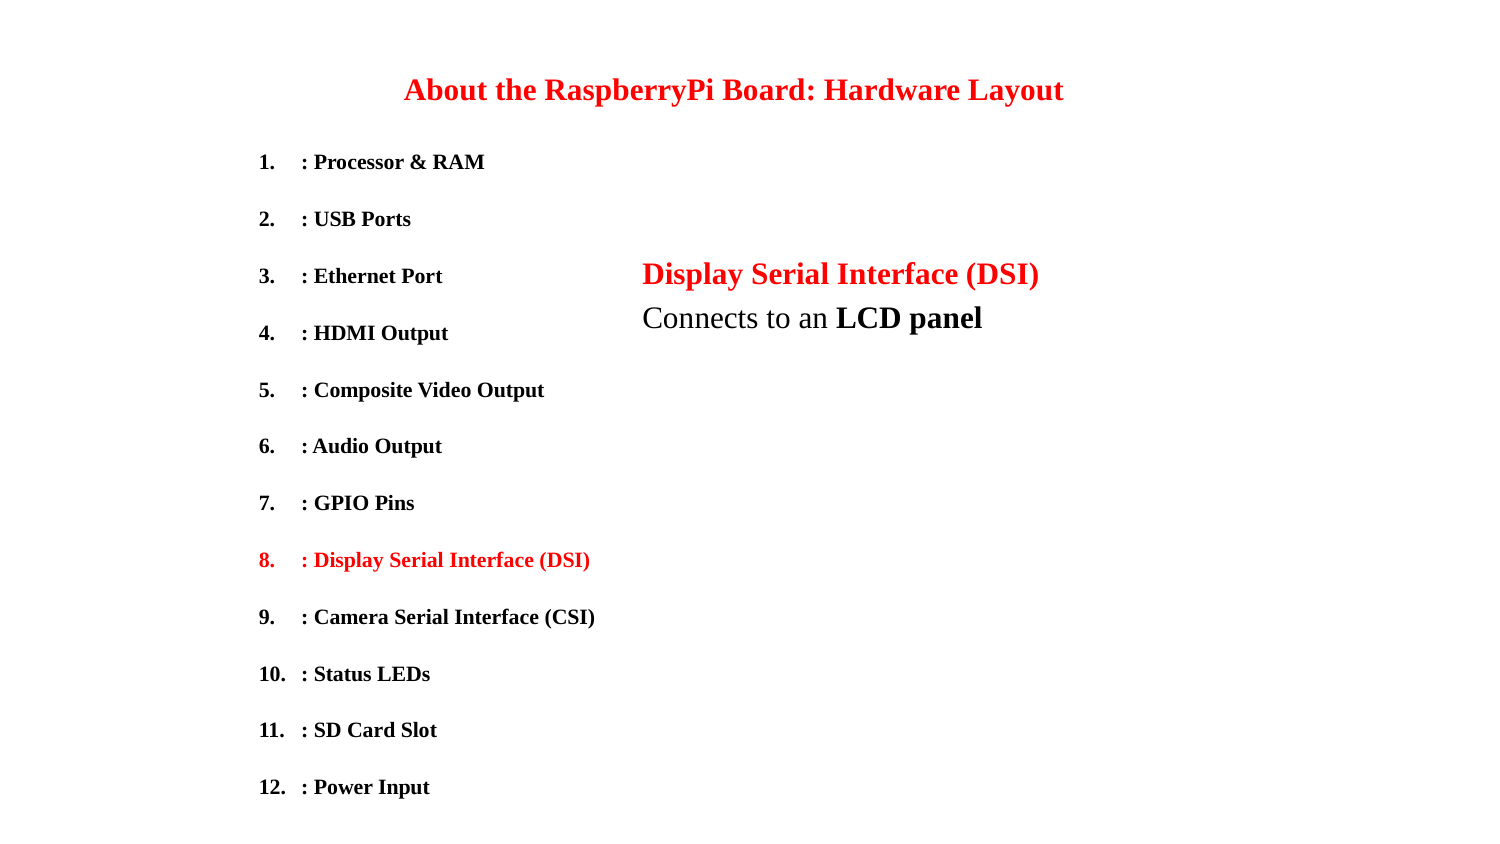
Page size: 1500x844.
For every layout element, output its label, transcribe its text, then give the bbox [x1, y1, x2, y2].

list Display Serial Interface (DSI) Connects to an LCD panel [627, 246, 1257, 754]
title About the RaspberryPi Board: Hardware Layout [243, 33, 1225, 115]
list : Processor & RAM : USB Ports : Ethernet Port : HDMI Output : Composite Video Output : Audio Output : GPIO Pins : Display Serial Interface (DSI) : Camera Serial Interface (CSI) : Status LEDs : SD Card Slot : Power Input [243, 114, 614, 818]
